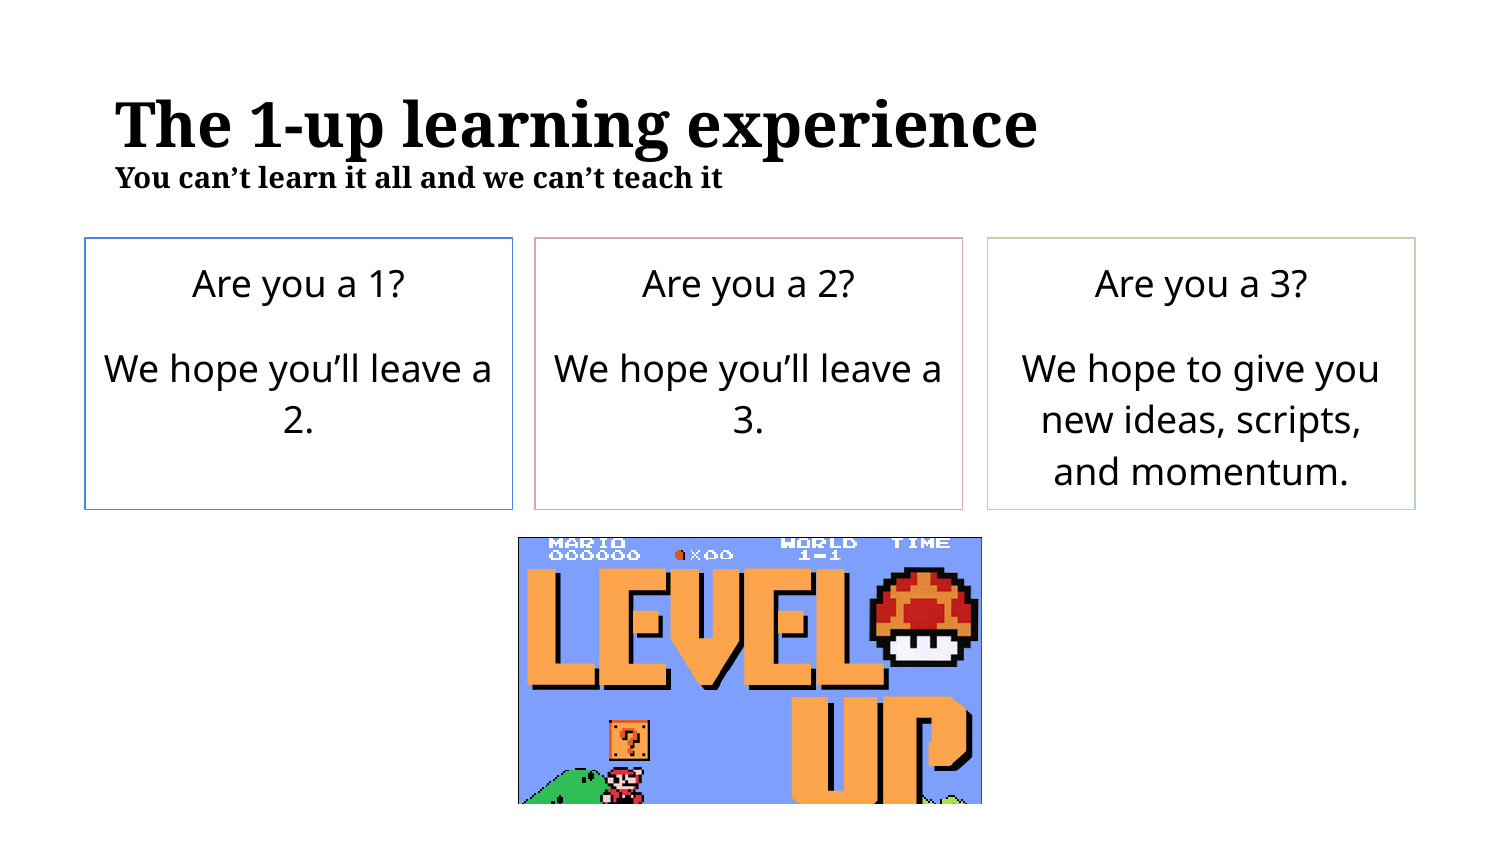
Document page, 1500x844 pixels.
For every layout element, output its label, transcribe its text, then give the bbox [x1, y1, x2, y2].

list Are you a 3? We hope to give you new ideas, scripts, and momentum. [987, 237, 1416, 510]
title The 1-up learning experience You can’t learn it all and we can’t teach it [100, 69, 1431, 174]
list Are you a 1? We hope you’ll leave a 2. [84, 237, 513, 510]
list Are you a 2? We hope you’ll leave a 3. [534, 237, 963, 510]
picture [518, 537, 982, 804]
